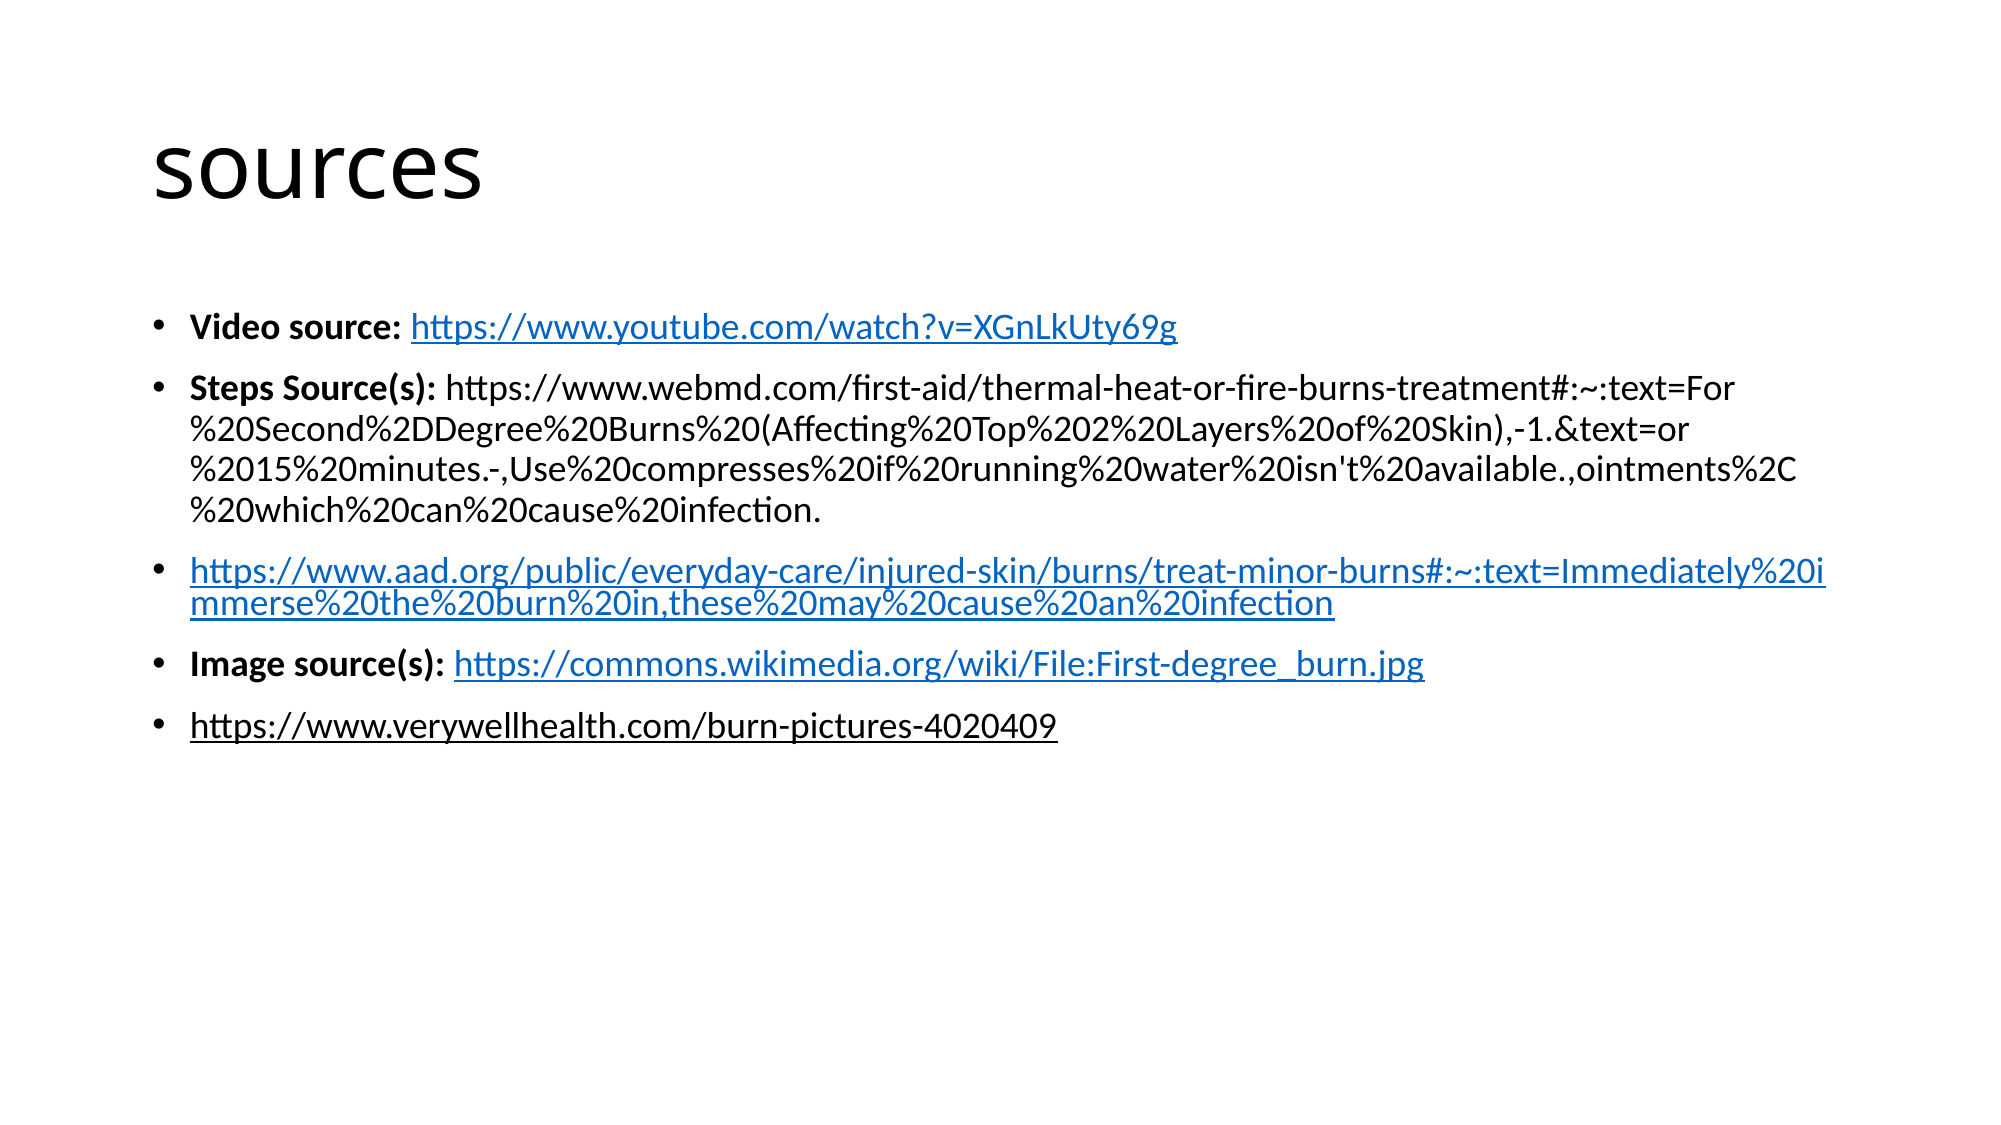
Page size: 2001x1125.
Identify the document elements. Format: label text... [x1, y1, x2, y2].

list Video source: https://www.youtube.com/watch?v=XGnLkUty69g Steps Source(s): https://www.webmd.com/first-aid/thermal-heat-or-fire-burns-treatment#:~:text=For%20Second%2DDegree%20Burns%20(Affecting%20Top%202%20Layers%20of%20Skin),-1.&text=or%2015%20minutes.-,Use%20compresses%20if%20running%20water%20isn't%20available.,ointments%2C%20which%20can%20cause%20infection. https://www.aad.org/public/everyday-care/injured-skin/burns/treat-minor-burns#:~:text=Immediately%20immerse%20the%20burn%20in,these%20may%20cause%20an%20infection Image source(s): https://commons.wikimedia.org/wiki/File:First-degree_burn.jpg https://www.verywellhealth.com/burn-pictures-4020409 [137, 299, 1863, 1014]
title sources [137, 59, 1863, 278]
